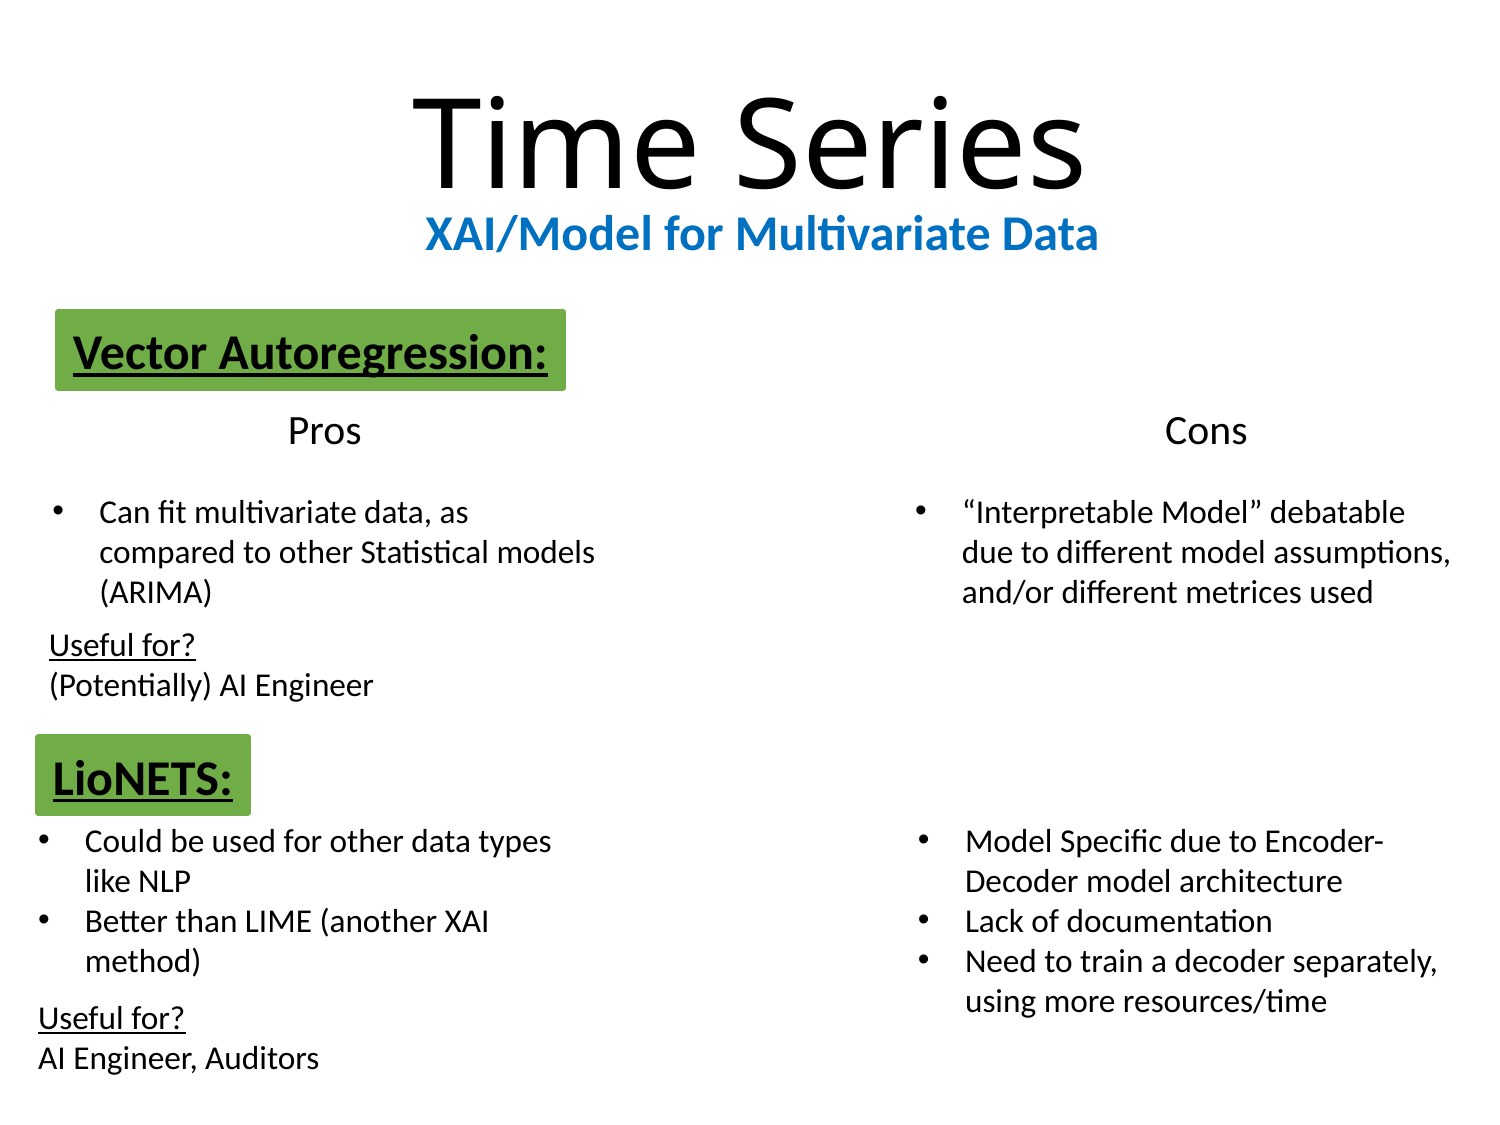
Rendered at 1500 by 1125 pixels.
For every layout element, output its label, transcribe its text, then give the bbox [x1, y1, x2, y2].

text_box Useful for? (Potentially) AI Engineer [33, 615, 610, 711]
text_box “Interpretable Model” debatable due to different model assumptions, and/or different metrices used [900, 482, 1476, 618]
text_box Could be used for other data types like NLP Better than LIME (another XAI method) [23, 811, 599, 987]
text_box Pros [272, 395, 377, 461]
text_box Can fit multivariate data, as compared to other Statistical models (ARIMA) [37, 483, 613, 618]
text_box Useful for? AI Engineer, Auditors [23, 988, 599, 1084]
text_box Cons [1150, 395, 1263, 461]
text_box LioNETS: [37, 737, 249, 811]
subtitle XAI/Model for Multivariate Data [62, 200, 1463, 389]
text_box Model Specific due to Encoder-Decoder model architecture Lack of documentation Need to train a decoder separately, using more resources/time [903, 811, 1479, 1027]
title Time Series [50, 12, 1450, 224]
text_box Vector Autoregression: [57, 312, 564, 388]
